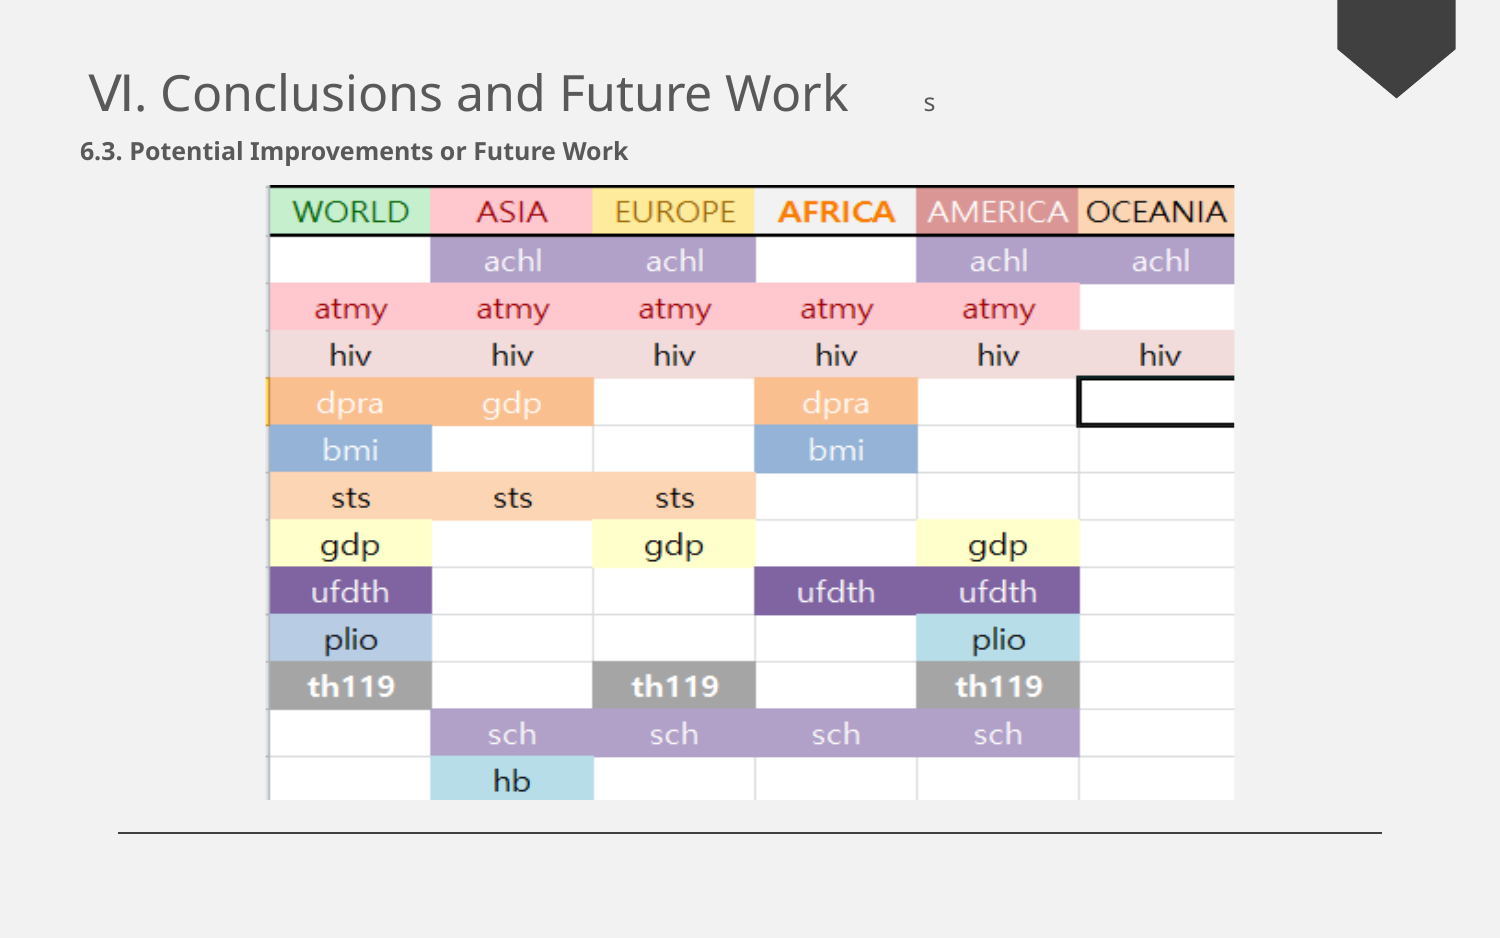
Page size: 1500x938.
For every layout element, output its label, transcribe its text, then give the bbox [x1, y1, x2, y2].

picture [265, 184, 1235, 800]
text_box [1335, 0, 1458, 101]
text_box 6.3. Potential Improvements or Future Work [65, 128, 645, 173]
text_box Ⅵ. Conclusions and Future Work s [73, 53, 951, 129]
